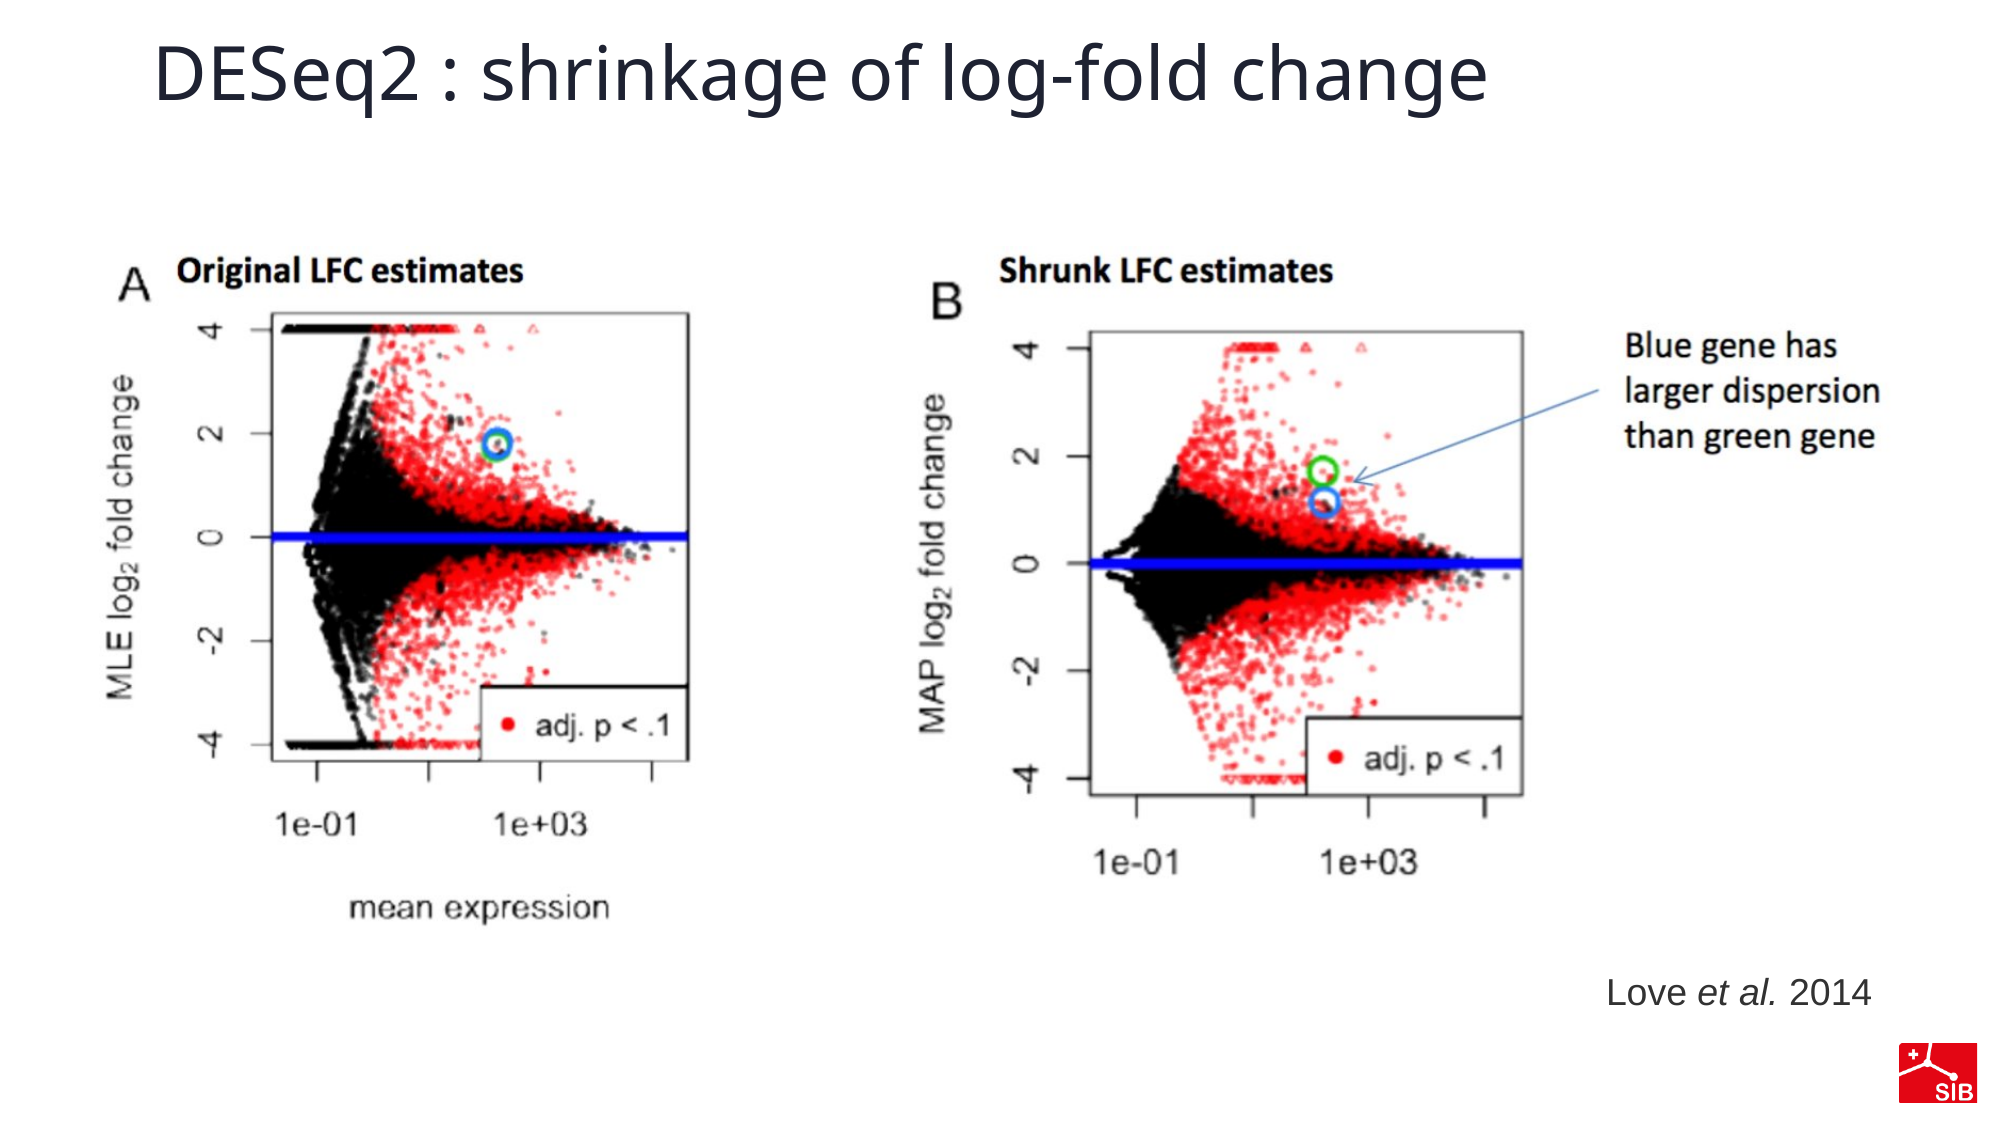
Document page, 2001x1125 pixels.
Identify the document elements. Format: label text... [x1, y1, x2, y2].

title DESeq2 : shrinkage of log-fold change [137, 42, 1863, 117]
text_box Love et al. 2014 [1605, 967, 1862, 1013]
picture [99, 246, 1901, 935]
